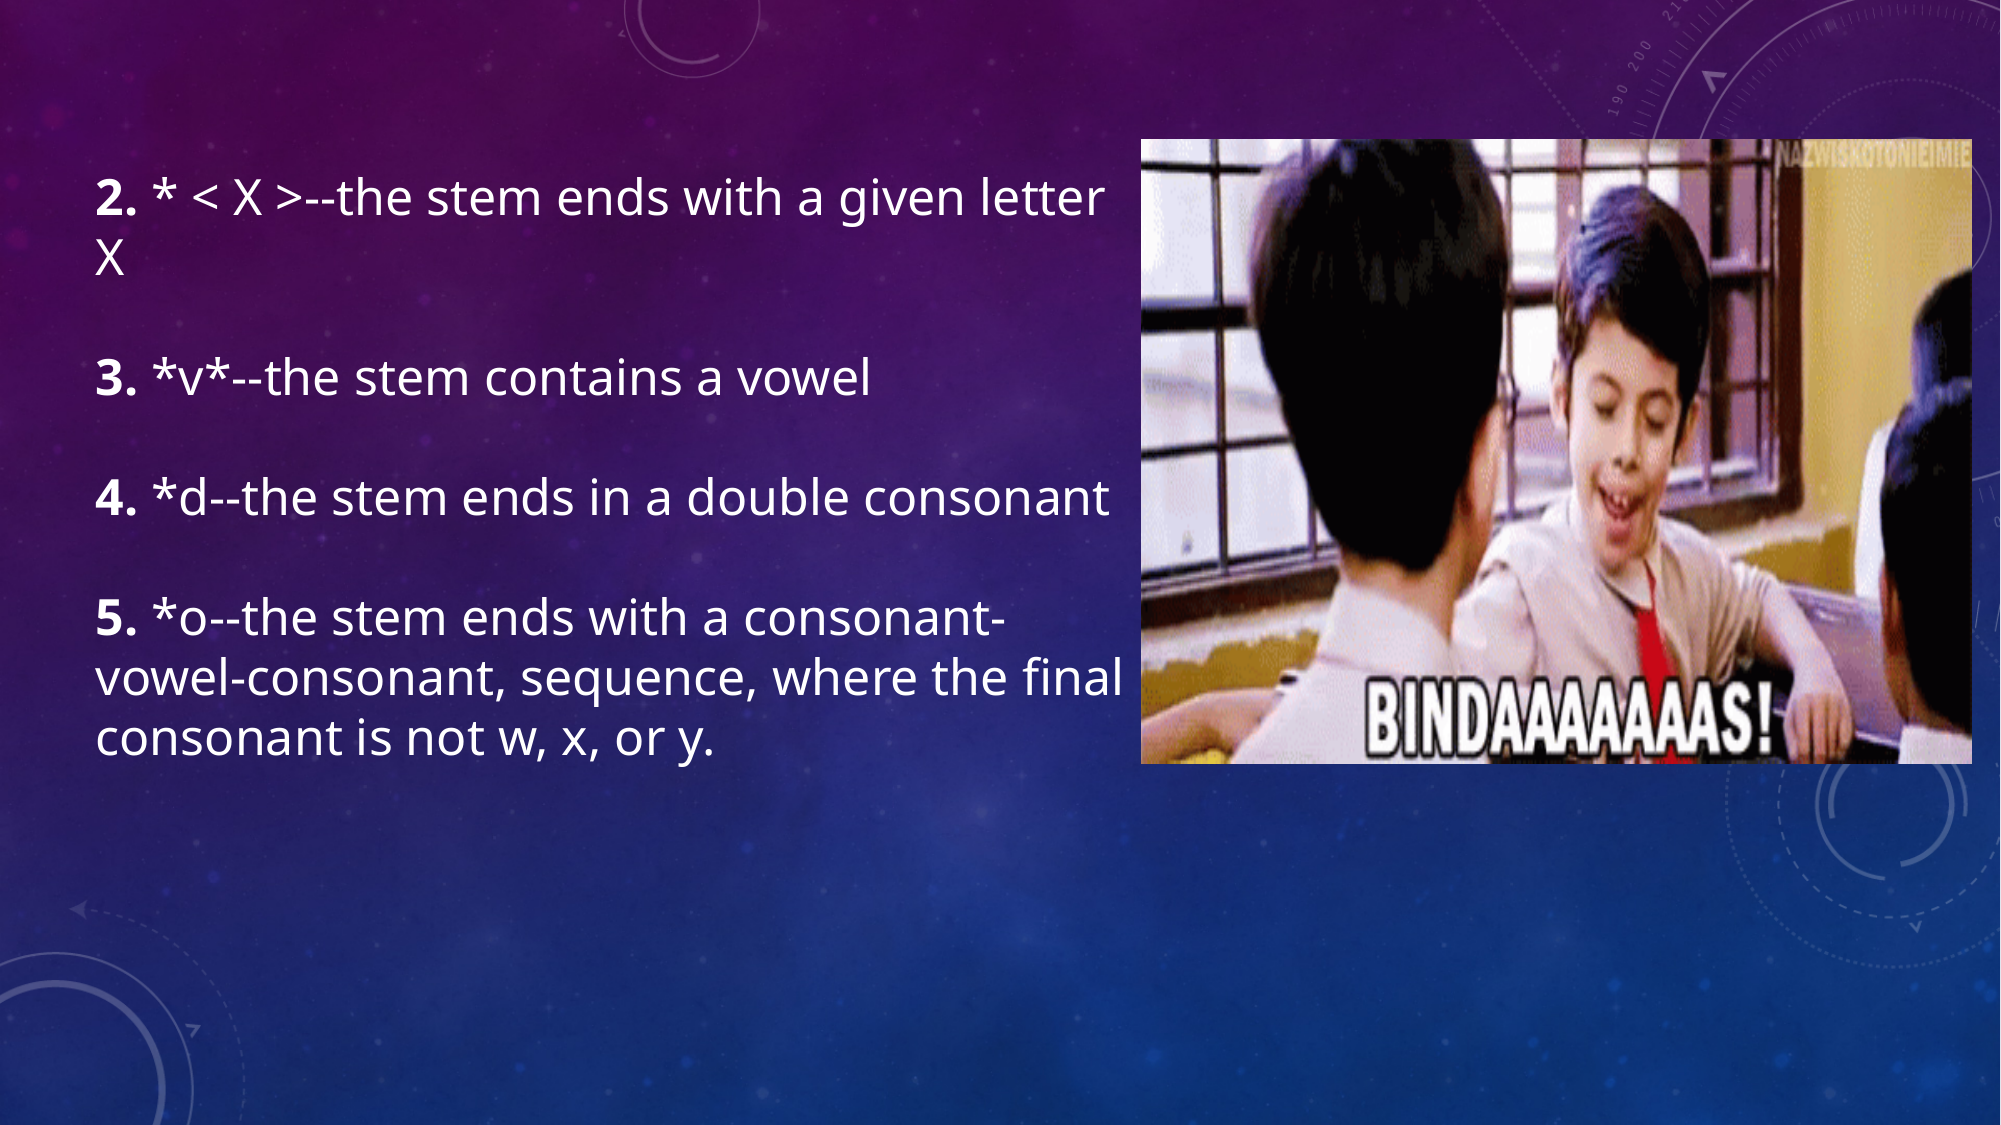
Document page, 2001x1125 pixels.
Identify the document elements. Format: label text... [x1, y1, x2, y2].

picture [0, 0, 2001, 1125]
text_box 2. * < X >--the stem ends with a given letter X 3. *v*--the stem contains a vowel 4. *d--the stem ends in a double consonant 5. *o--the stem ends with a consonant-vowel-consonant, sequence, where the final consonant is not w, x, or y. [80, 158, 1141, 819]
